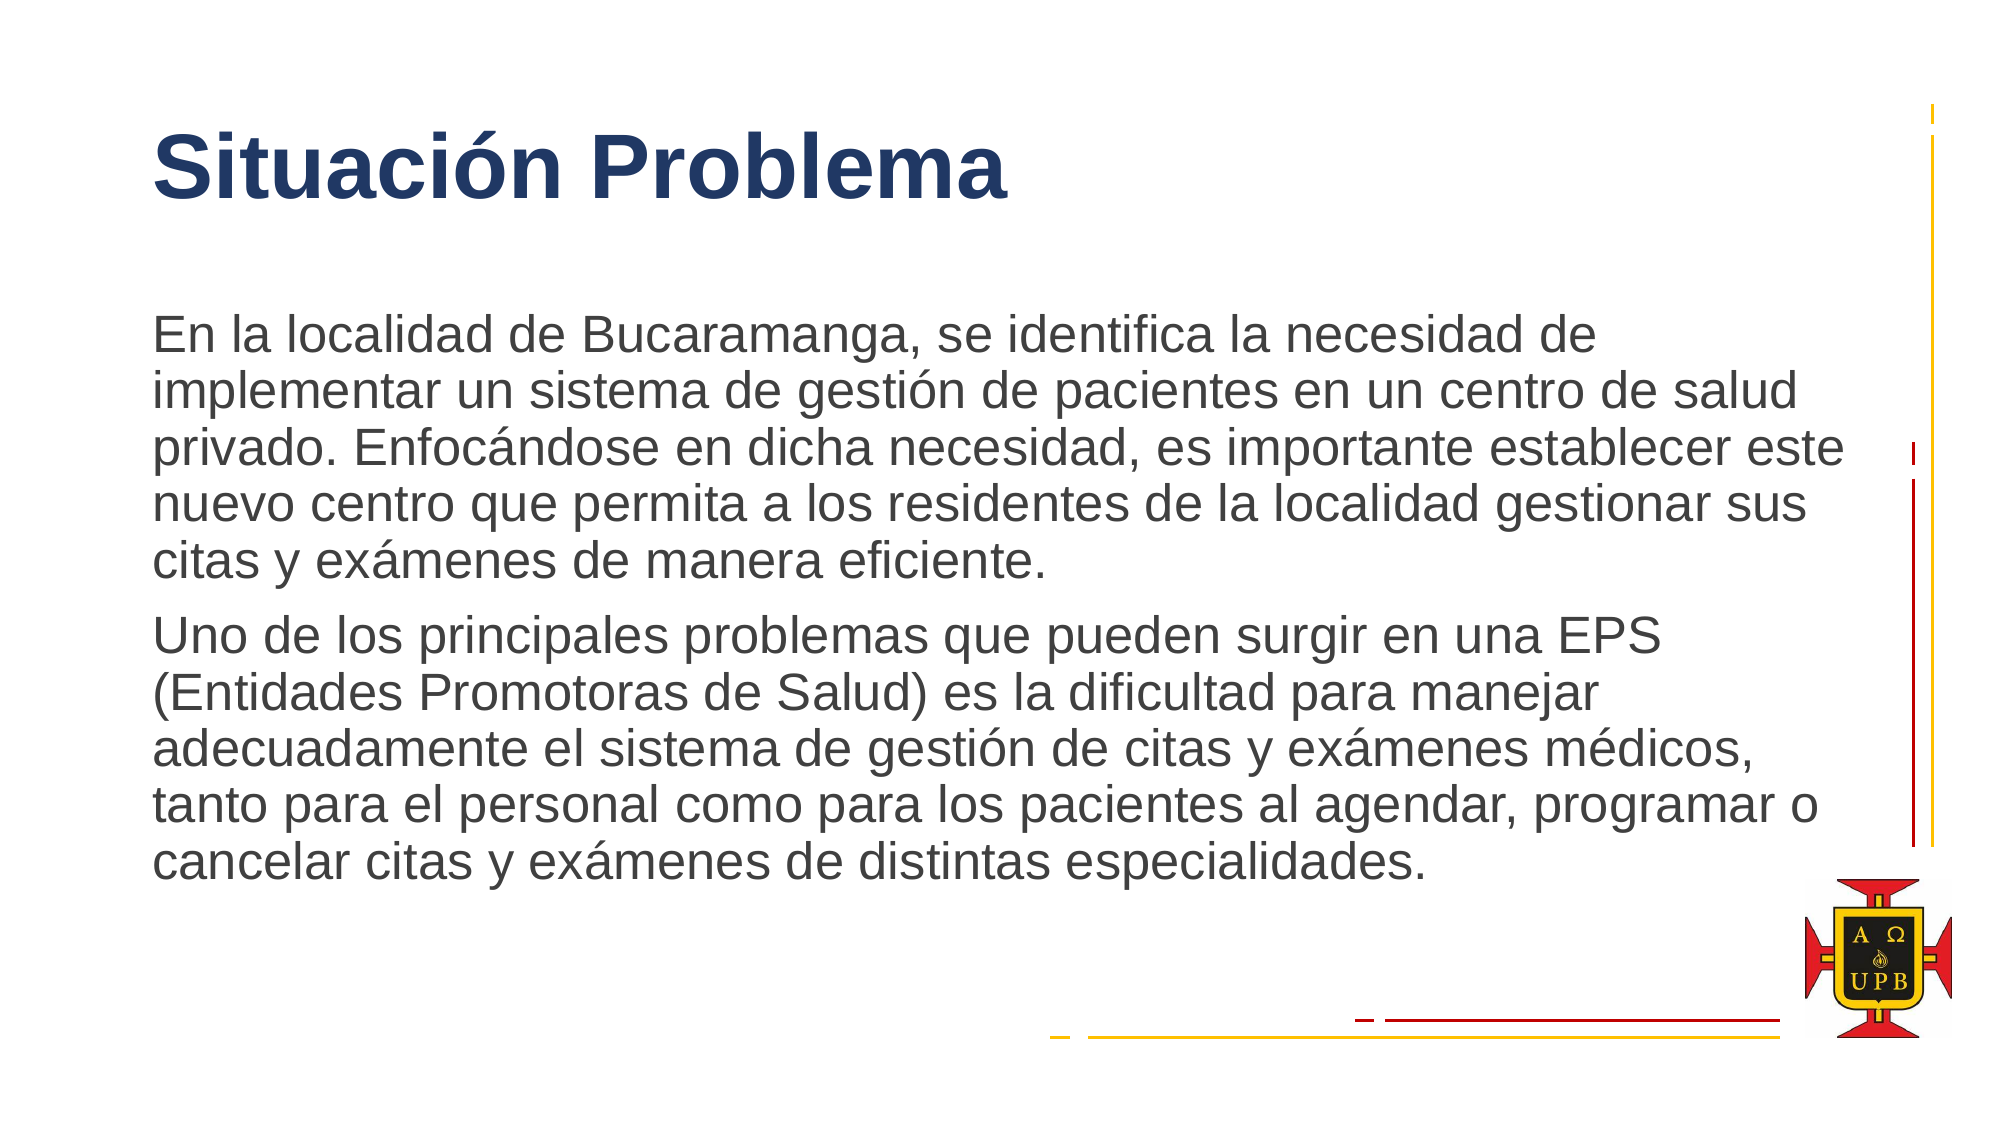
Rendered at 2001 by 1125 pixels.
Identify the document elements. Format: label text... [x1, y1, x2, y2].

picture [1805, 879, 1952, 1038]
list En la localidad de Bucaramanga, se identifica la necesidad de implementar un sistema de gestión de pacientes en un centro de salud privado. Enfocándose en dicha necesidad, es importante establecer este nuevo centro que permita a los residentes de la localidad gestionar sus citas y exámenes de manera eficiente. Uno de los principales problemas que pueden surgir en una EPS (Entidades Promotoras de Salud) es la dificultad para manejar adecuadamente el sistema de gestión de citas y exámenes médicos, tanto para el personal como para los pacientes al agendar, programar o cancelar citas y exámenes de distintas especialidades. [137, 299, 1863, 900]
title Situación Problema [137, 59, 1863, 278]
